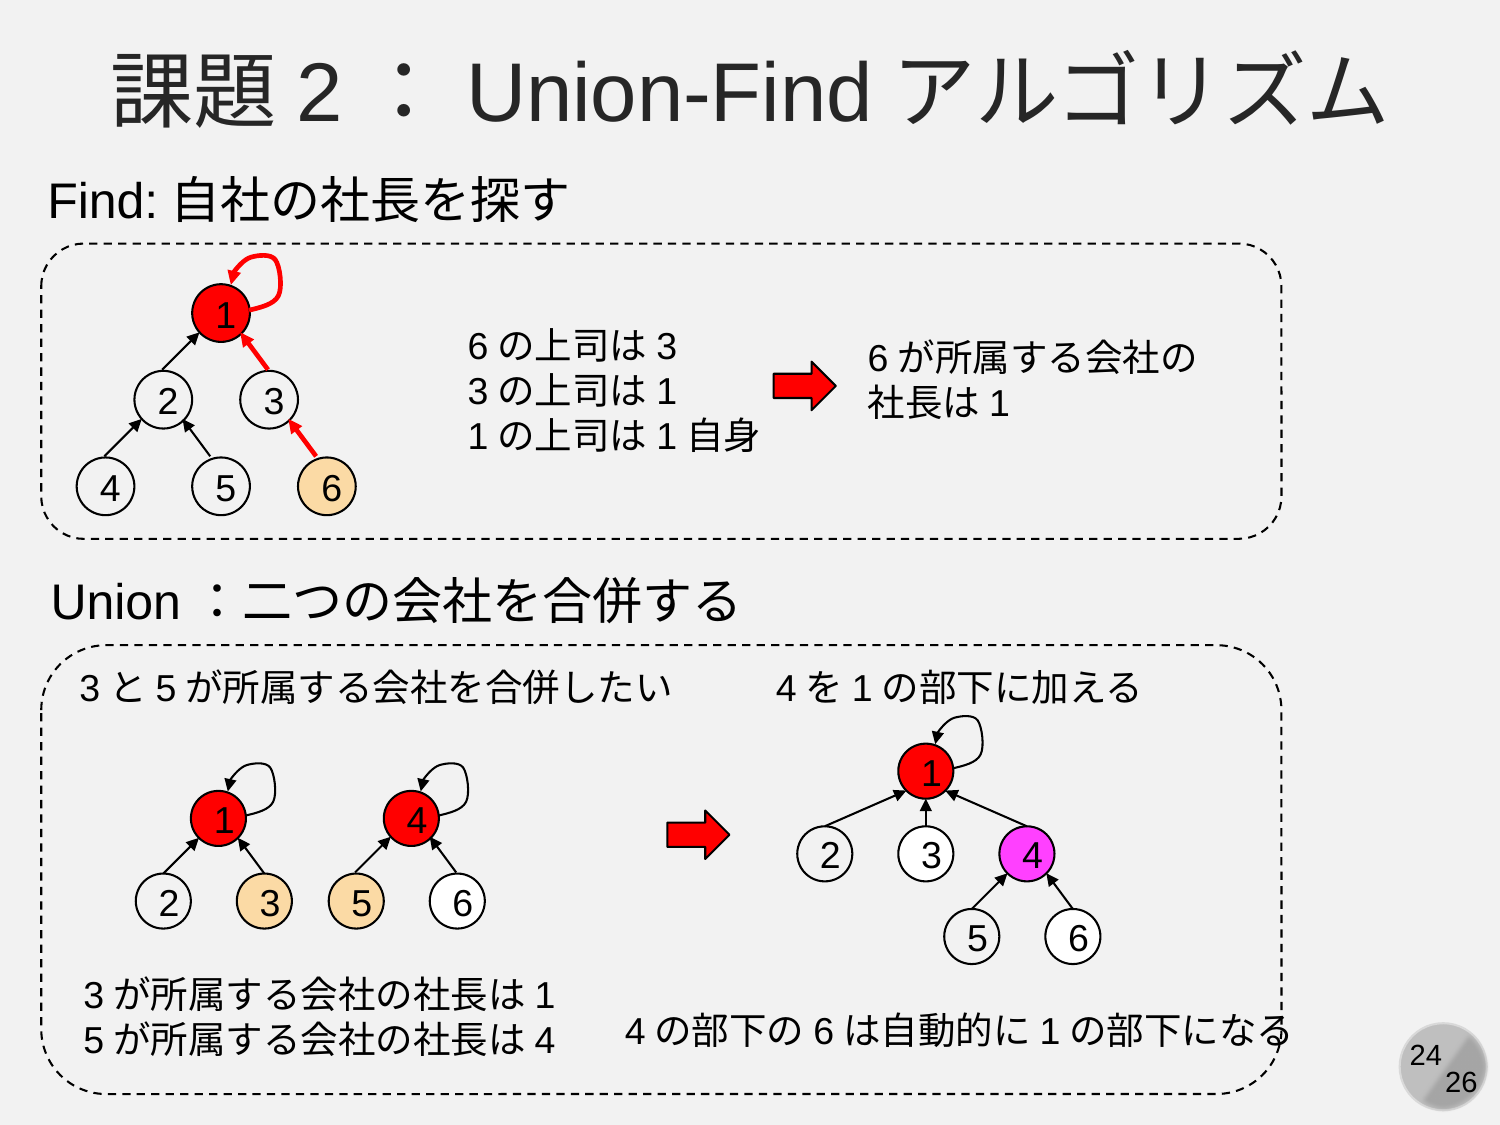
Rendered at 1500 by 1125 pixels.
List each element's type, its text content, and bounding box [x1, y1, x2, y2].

text_box 3と5が所属する会社を合併したい [64, 656, 688, 717]
text_box [40, 644, 1283, 1096]
text_box 3が所属する会社の社長は1 5が所属する会社の社長は4 [68, 964, 571, 1069]
text_box Union：二つの会社を合併する [35, 562, 758, 638]
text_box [76, 255, 356, 516]
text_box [135, 763, 485, 929]
text_box Find:自社の社長を探す [32, 160, 586, 236]
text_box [797, 715, 1101, 964]
text_box [40, 242, 1283, 540]
list 課題2：Union-Findアルゴリズム [0, 30, 1500, 155]
text_box 4を1の部下に加える [760, 656, 1158, 717]
text_box 4の部下の6は自動的に1の部下になる [609, 999, 1310, 1060]
